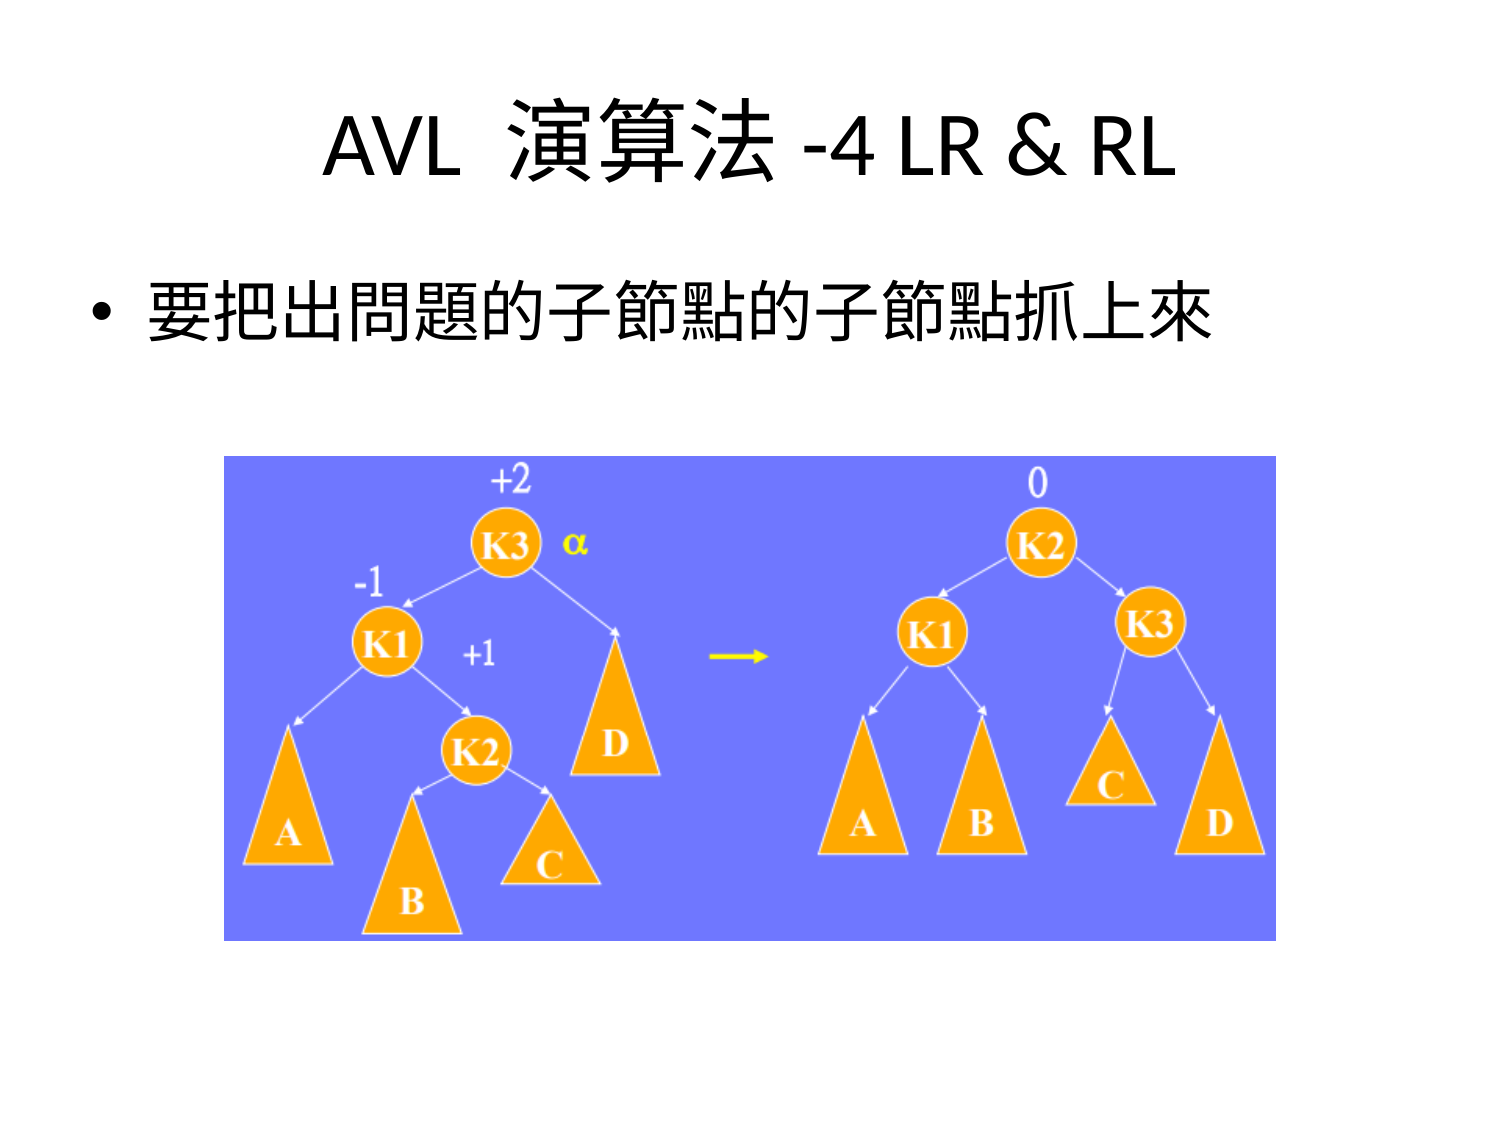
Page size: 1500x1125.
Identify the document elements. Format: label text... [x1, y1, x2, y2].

picture [223, 455, 1276, 941]
title AVL 演算法-4 LR & RL [75, 45, 1425, 233]
list 要把出問題的子節點的子節點抓上來 [75, 262, 1425, 1005]
